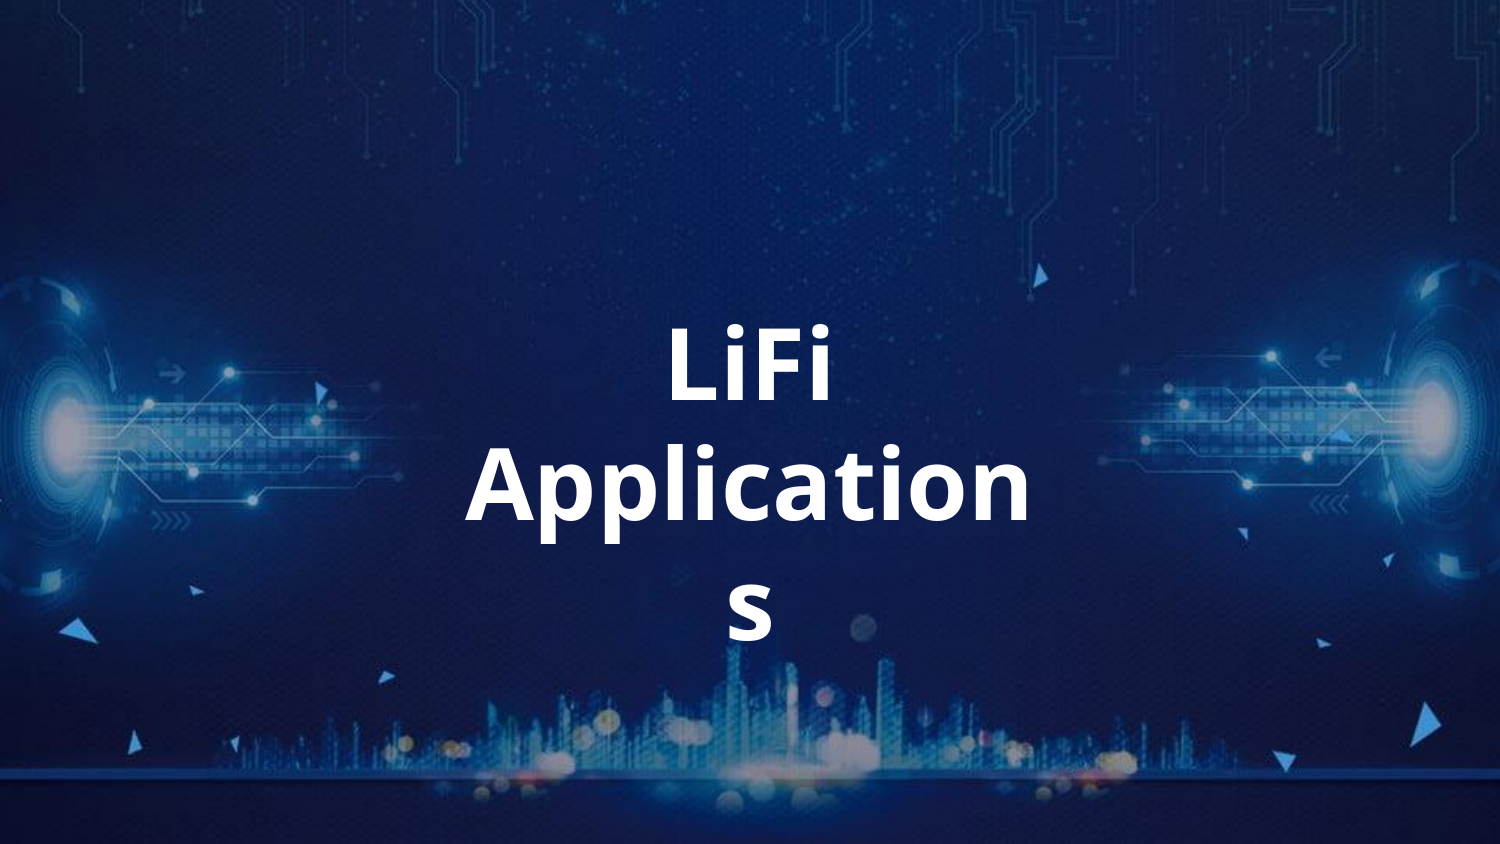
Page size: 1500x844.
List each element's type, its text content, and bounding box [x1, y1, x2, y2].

picture [0, 0, 1500, 844]
text_box LiFi Applications [432, 285, 1068, 676]
